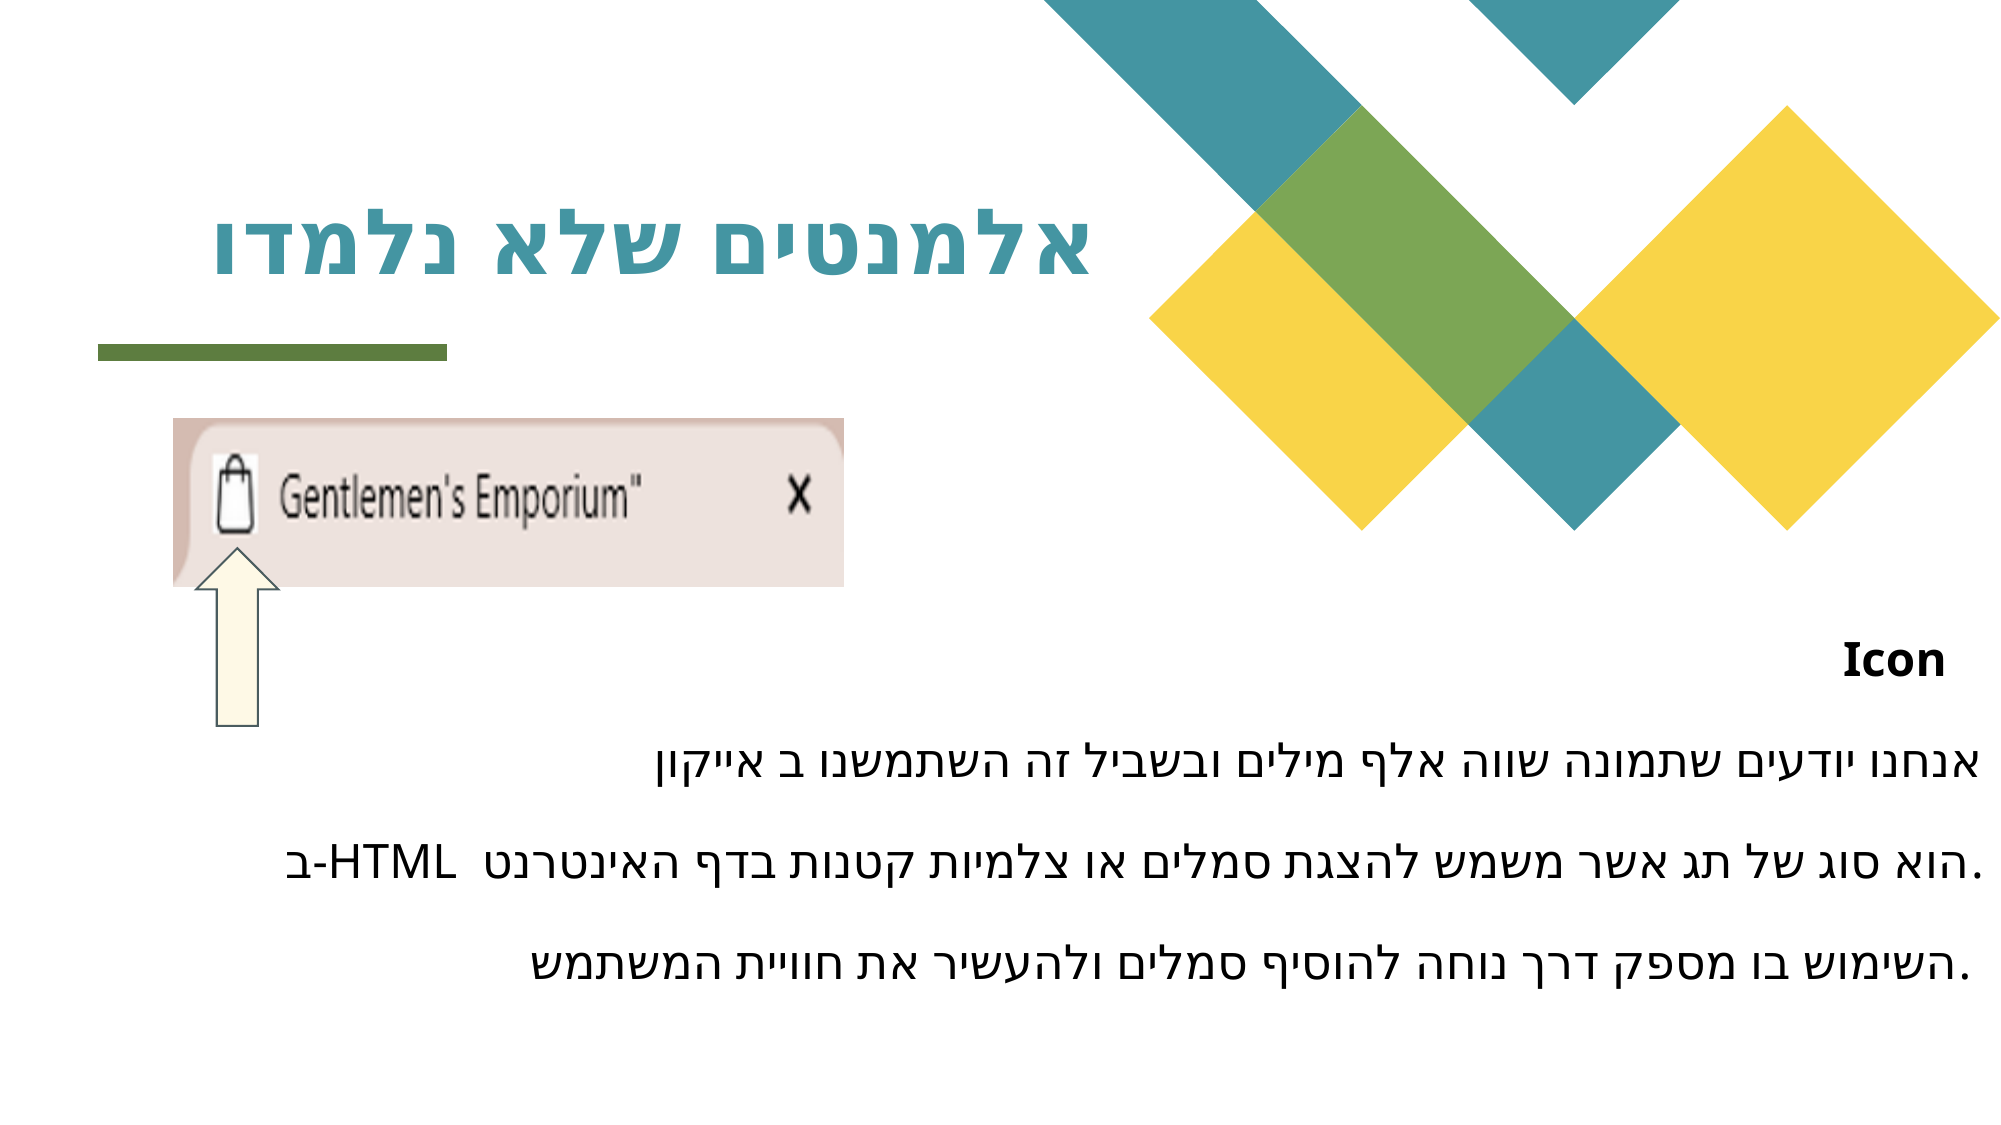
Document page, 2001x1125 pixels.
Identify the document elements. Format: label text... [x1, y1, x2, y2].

title אלמנטים שלא נלמדו [97, 91, 1211, 293]
list Icon אנחנו יודעים שתמונה שווה אלף מילים ובשביל זה השתמשנו ב אייקון ב-HTML הוא סוג של תג אשר משמש להצגת סמלים או צלמיות קטנות בדף האינטרנט. השימוש בו מספק דרך נוחה להוסיף סמלים ולהעשיר את חוויית המשתמש. [125, 602, 1984, 990]
picture [173, 418, 844, 587]
text_box [193, 587, 281, 727]
